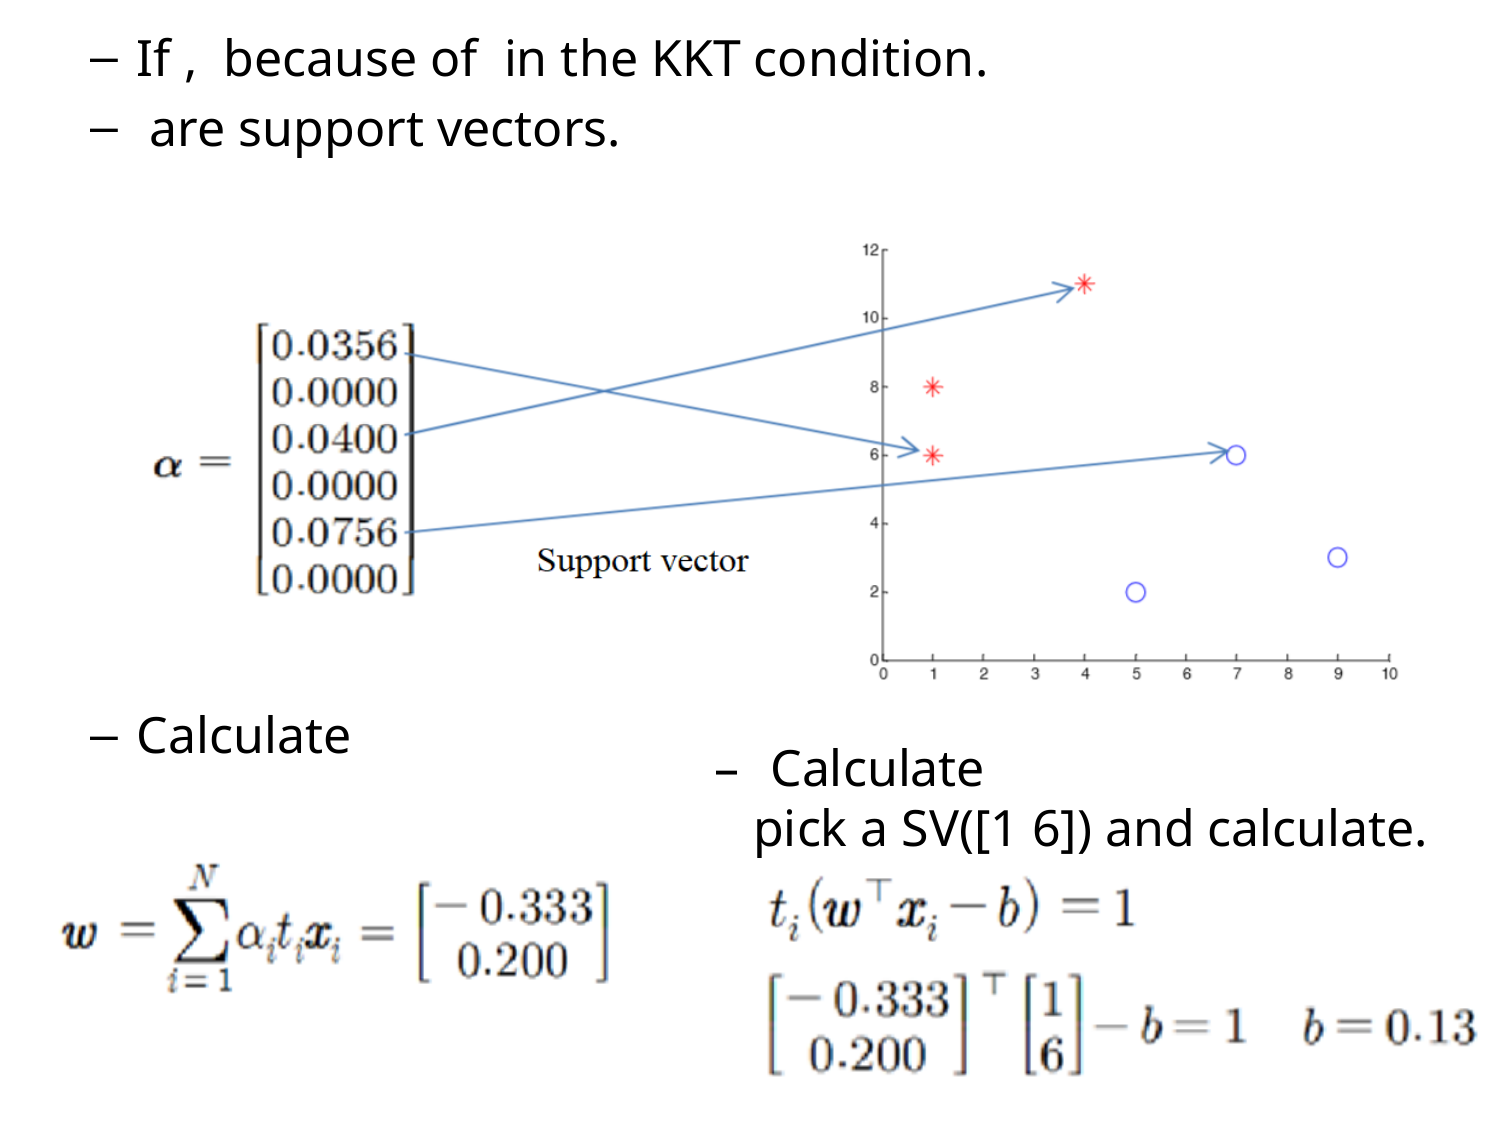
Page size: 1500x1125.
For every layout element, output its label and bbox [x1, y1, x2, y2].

picture [761, 862, 1143, 952]
picture [52, 857, 621, 995]
picture [147, 231, 1412, 696]
picture [757, 962, 1259, 1095]
picture [1280, 985, 1496, 1071]
